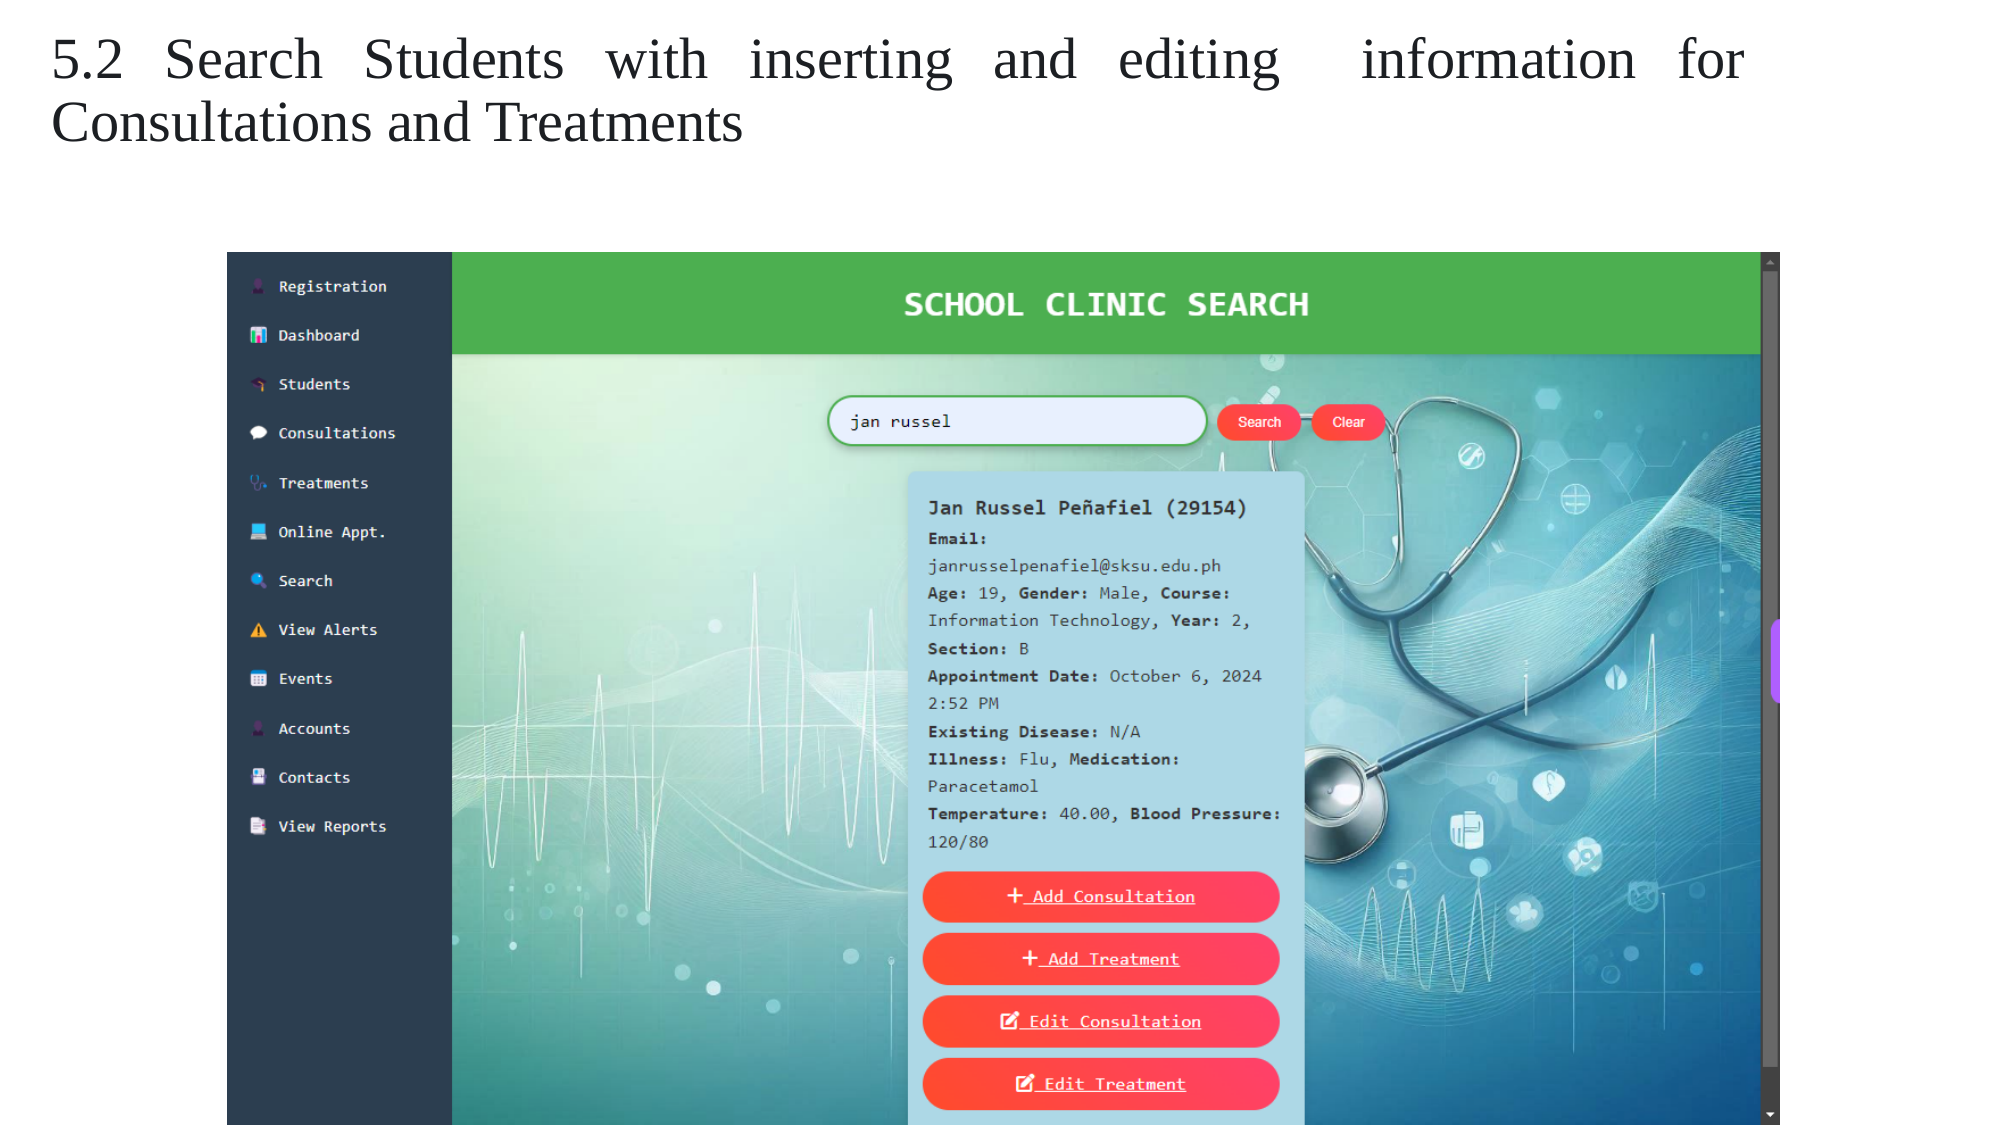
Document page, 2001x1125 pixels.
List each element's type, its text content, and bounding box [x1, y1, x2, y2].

list 5.2 Search Students with inserting and editing information for Consultations and Treatments [36, 20, 1762, 1061]
picture [227, 252, 1780, 1125]
